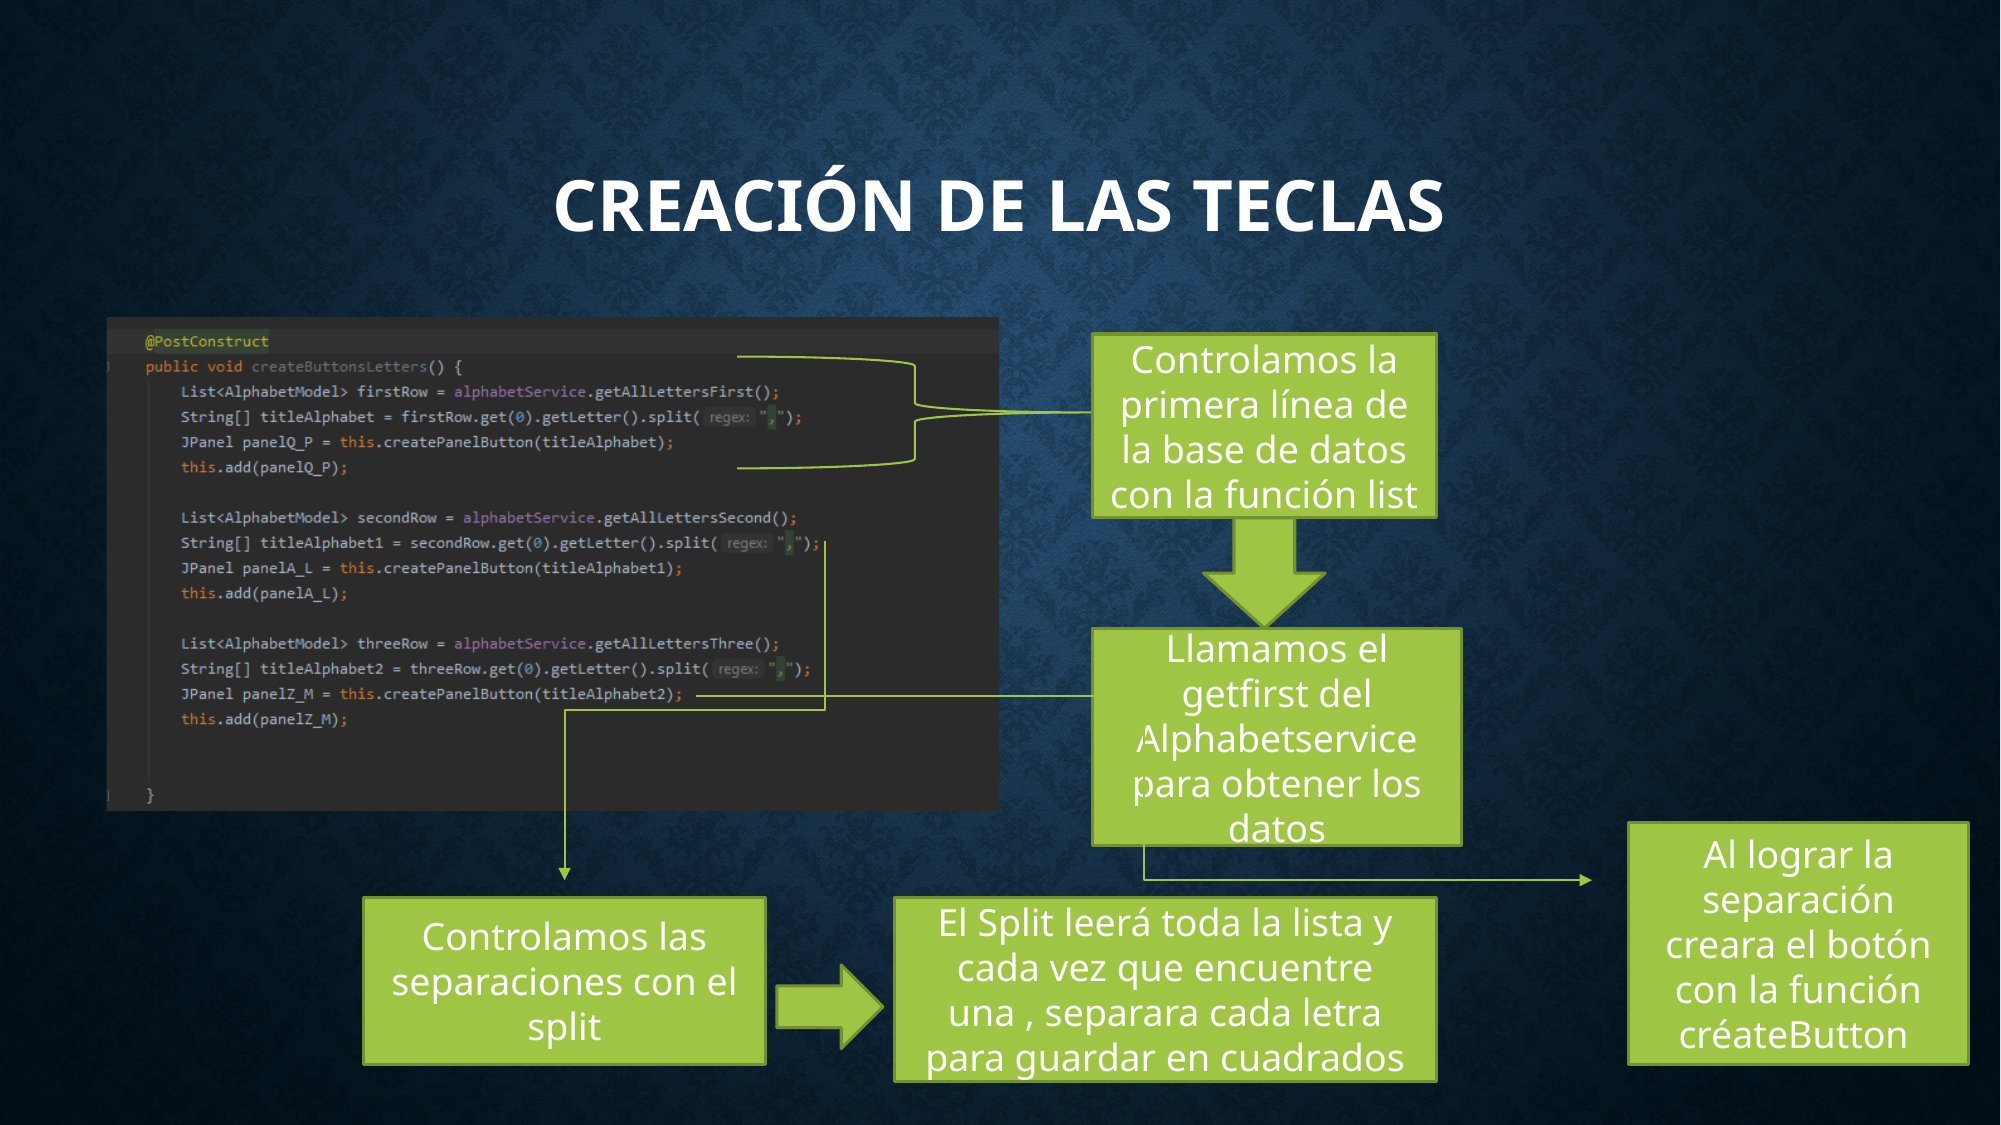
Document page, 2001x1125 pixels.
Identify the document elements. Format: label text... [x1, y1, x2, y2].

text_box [695, 695, 1593, 881]
text_box [1006, 410, 1091, 415]
text_box Llamamos el getfirst del Alphabetservice para obtener los datos [1091, 627, 1463, 695]
text_box Controlamos las separaciones con el split [362, 896, 767, 1066]
text_box [775, 963, 885, 1050]
picture [106, 317, 1000, 811]
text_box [524, 579, 866, 842]
text_box Controlamos la primera línea de la base de datos con la función list [1091, 332, 1438, 519]
text_box Al lograr la separación creara el botón con la función créateButton [1627, 821, 1970, 1066]
text_box El Split leerá toda la lista y cada vez que encuentre una , separara cada letra para guardar en cuadrados [893, 896, 1438, 1083]
title Creación de las teclas [149, 99, 1849, 318]
text_box [1202, 516, 1327, 627]
